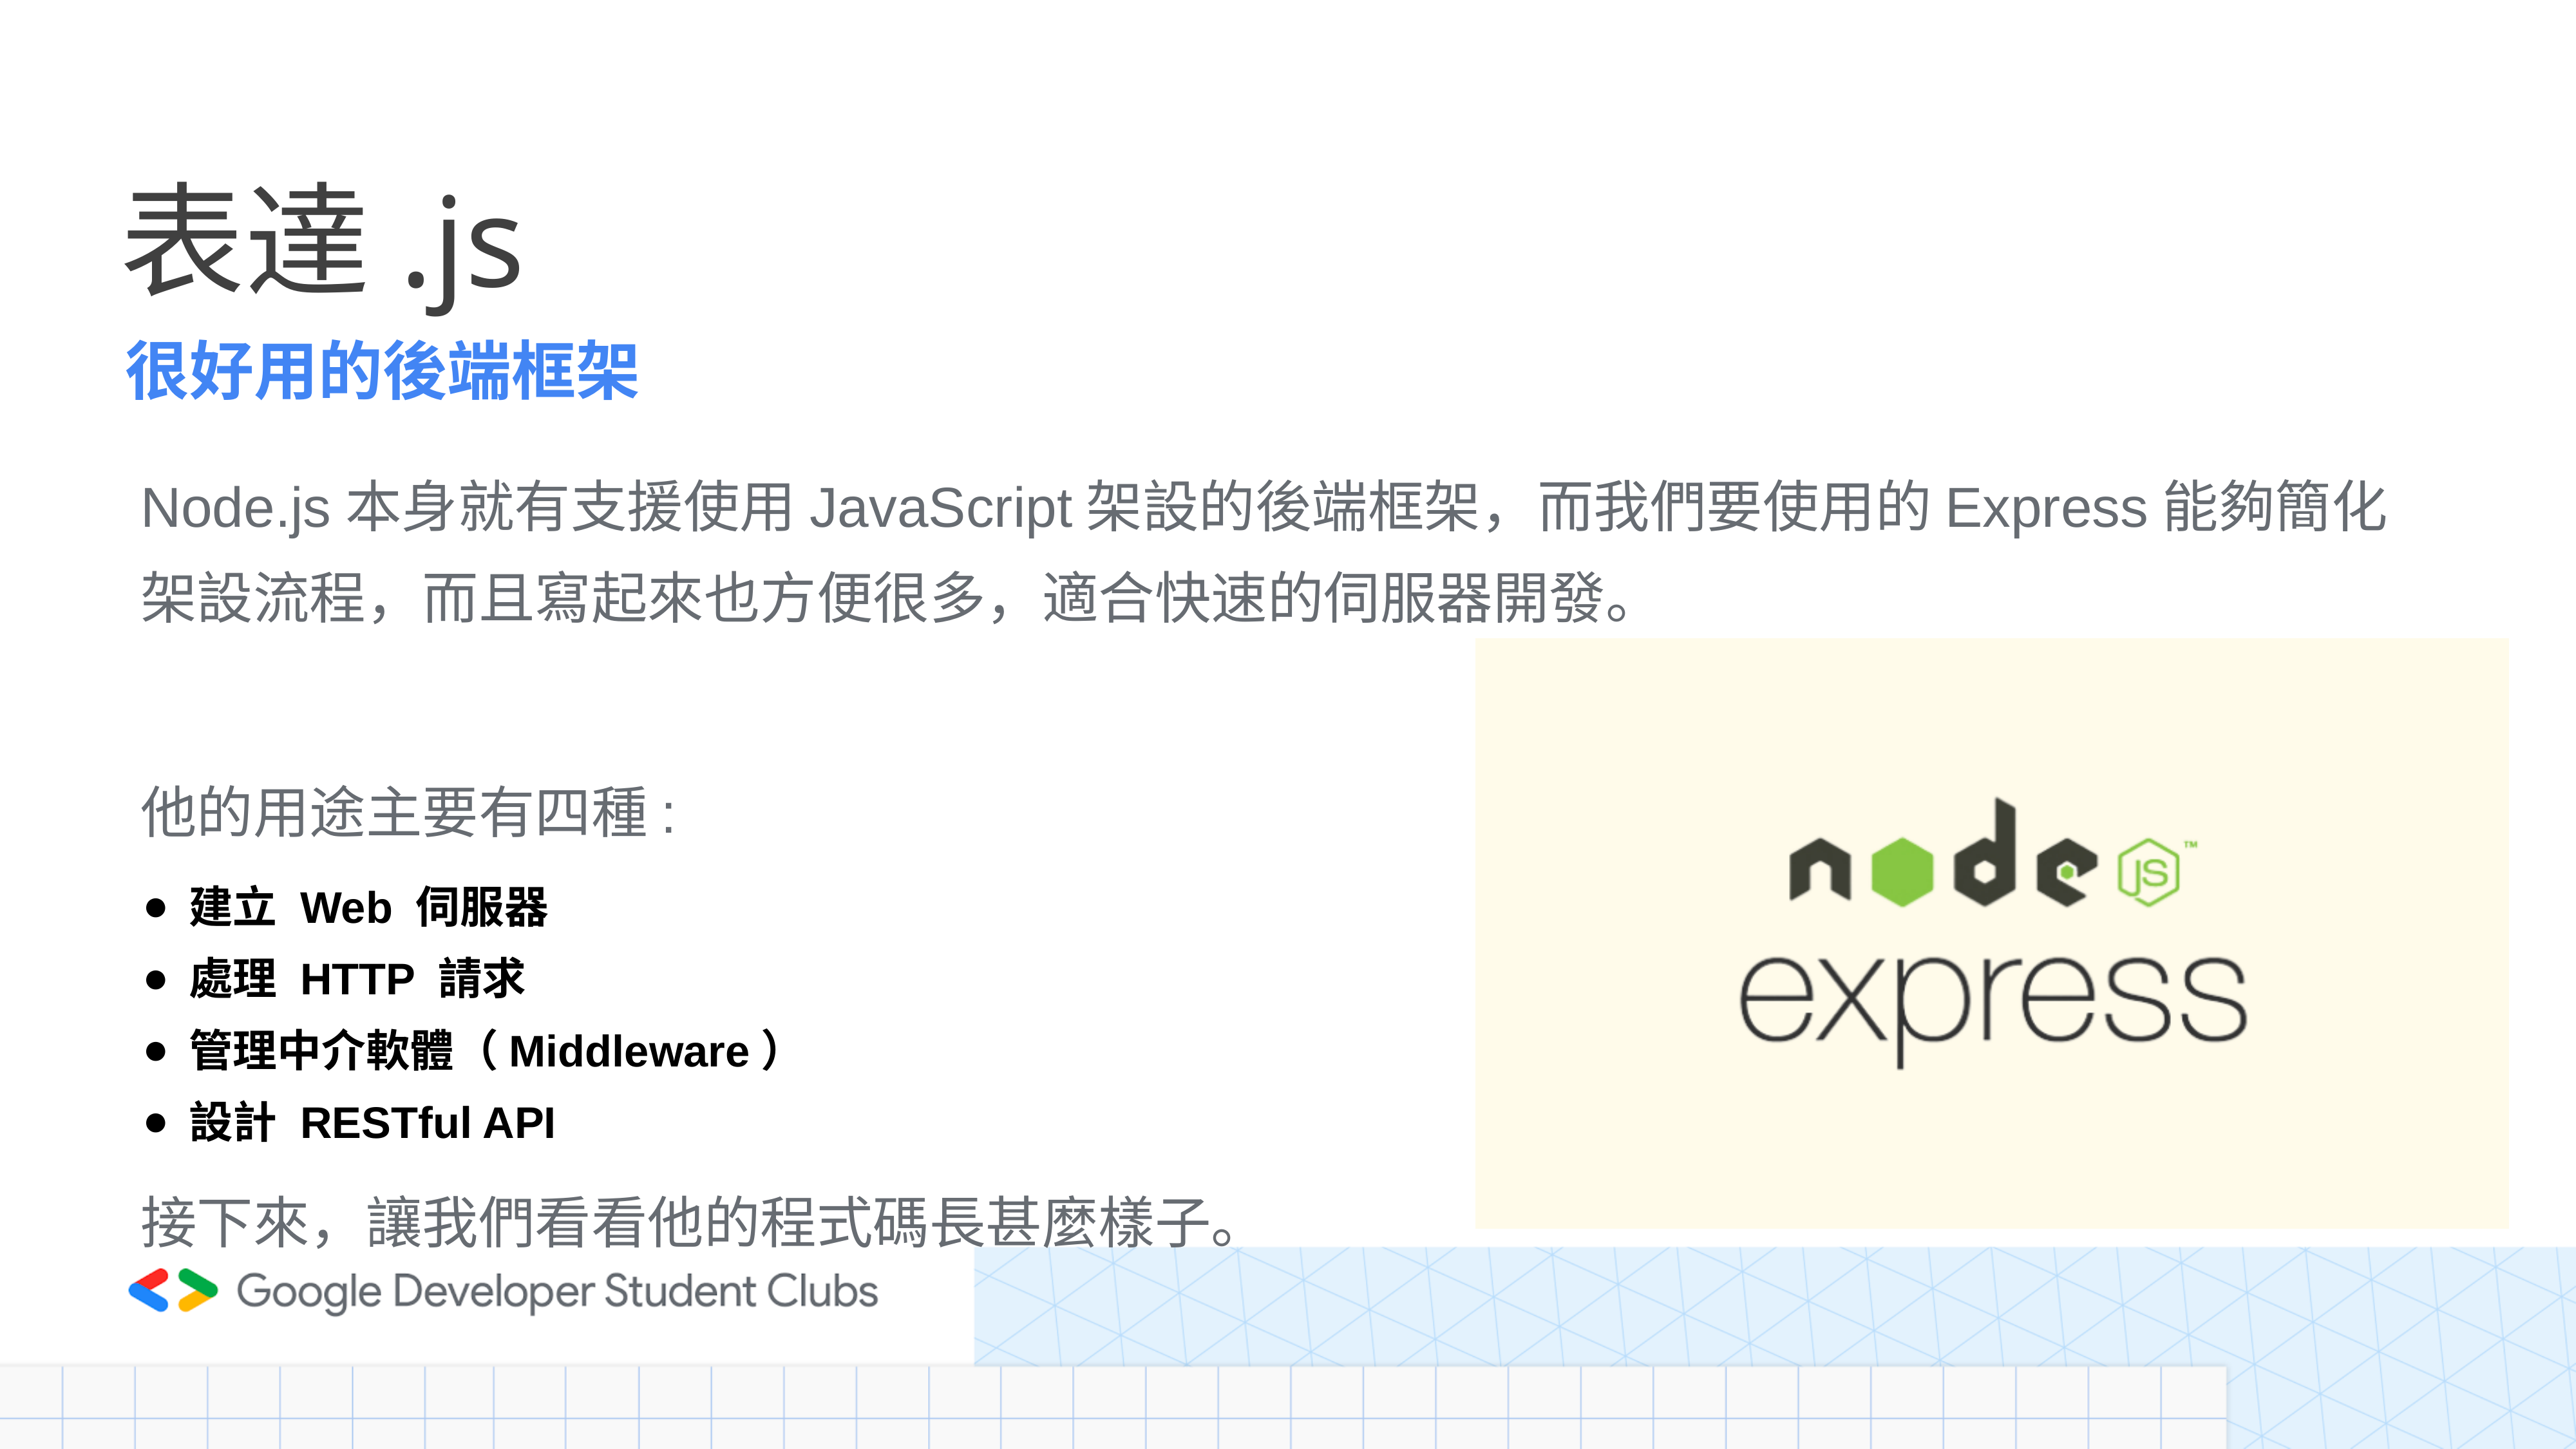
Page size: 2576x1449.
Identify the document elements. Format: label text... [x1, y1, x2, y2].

picture [0, 0, 2576, 1449]
list Node.js本身就有支援使用JavaScript架設的後端框架，而我們要使用的Express能夠簡化架設流程，而且寫起來也方便很多，適合快速的伺服器開發。 他的用途主要有四種: 建立 Web 伺服器 處理 HTTP 請求 管理中介軟體（Middleware） 設計 RESTful API 接下來，讓我們看看他的程式碼長甚麼樣子。 [131, 437, 2445, 1288]
subtitle 很好用的後端框架 [115, 320, 2441, 1180]
title 表達.js [94, 136, 2414, 430]
